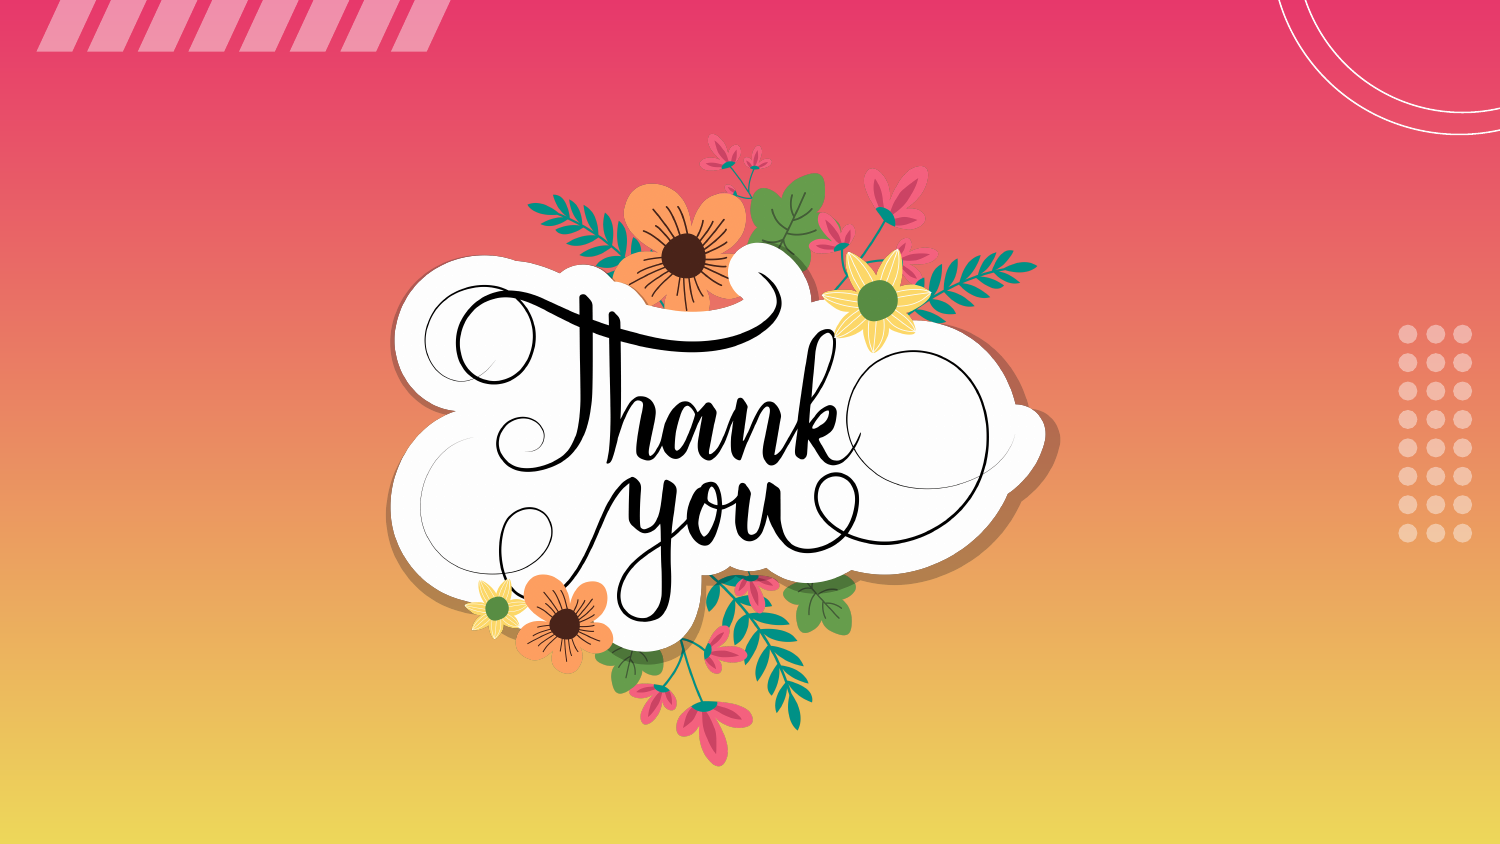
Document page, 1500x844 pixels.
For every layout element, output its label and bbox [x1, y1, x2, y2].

picture [313, 43, 1133, 844]
